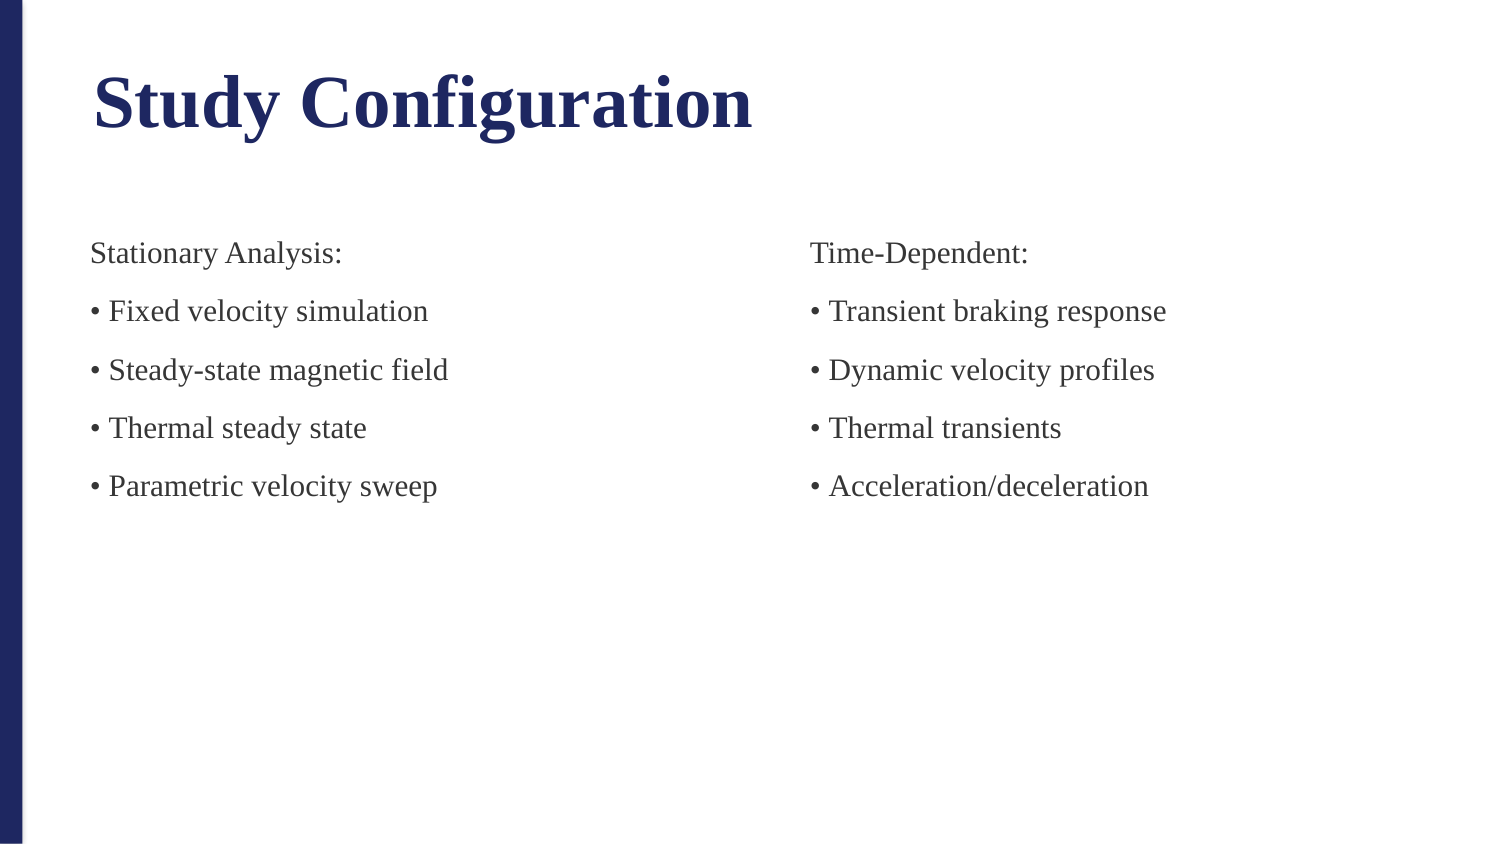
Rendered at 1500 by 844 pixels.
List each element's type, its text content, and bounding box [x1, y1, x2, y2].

text_box [0, 0, 23, 844]
text_box Study Configuration [78, 44, 769, 150]
text_box Time-Dependent: • Transient braking response • Dynamic velocity profiles • Thermal transients • Acceleration/deceleration [794, 179, 1425, 511]
text_box Stationary Analysis: • Fixed velocity simulation • Steady-state magnetic field • Thermal steady state • Parametric velocity sweep [74, 179, 705, 511]
